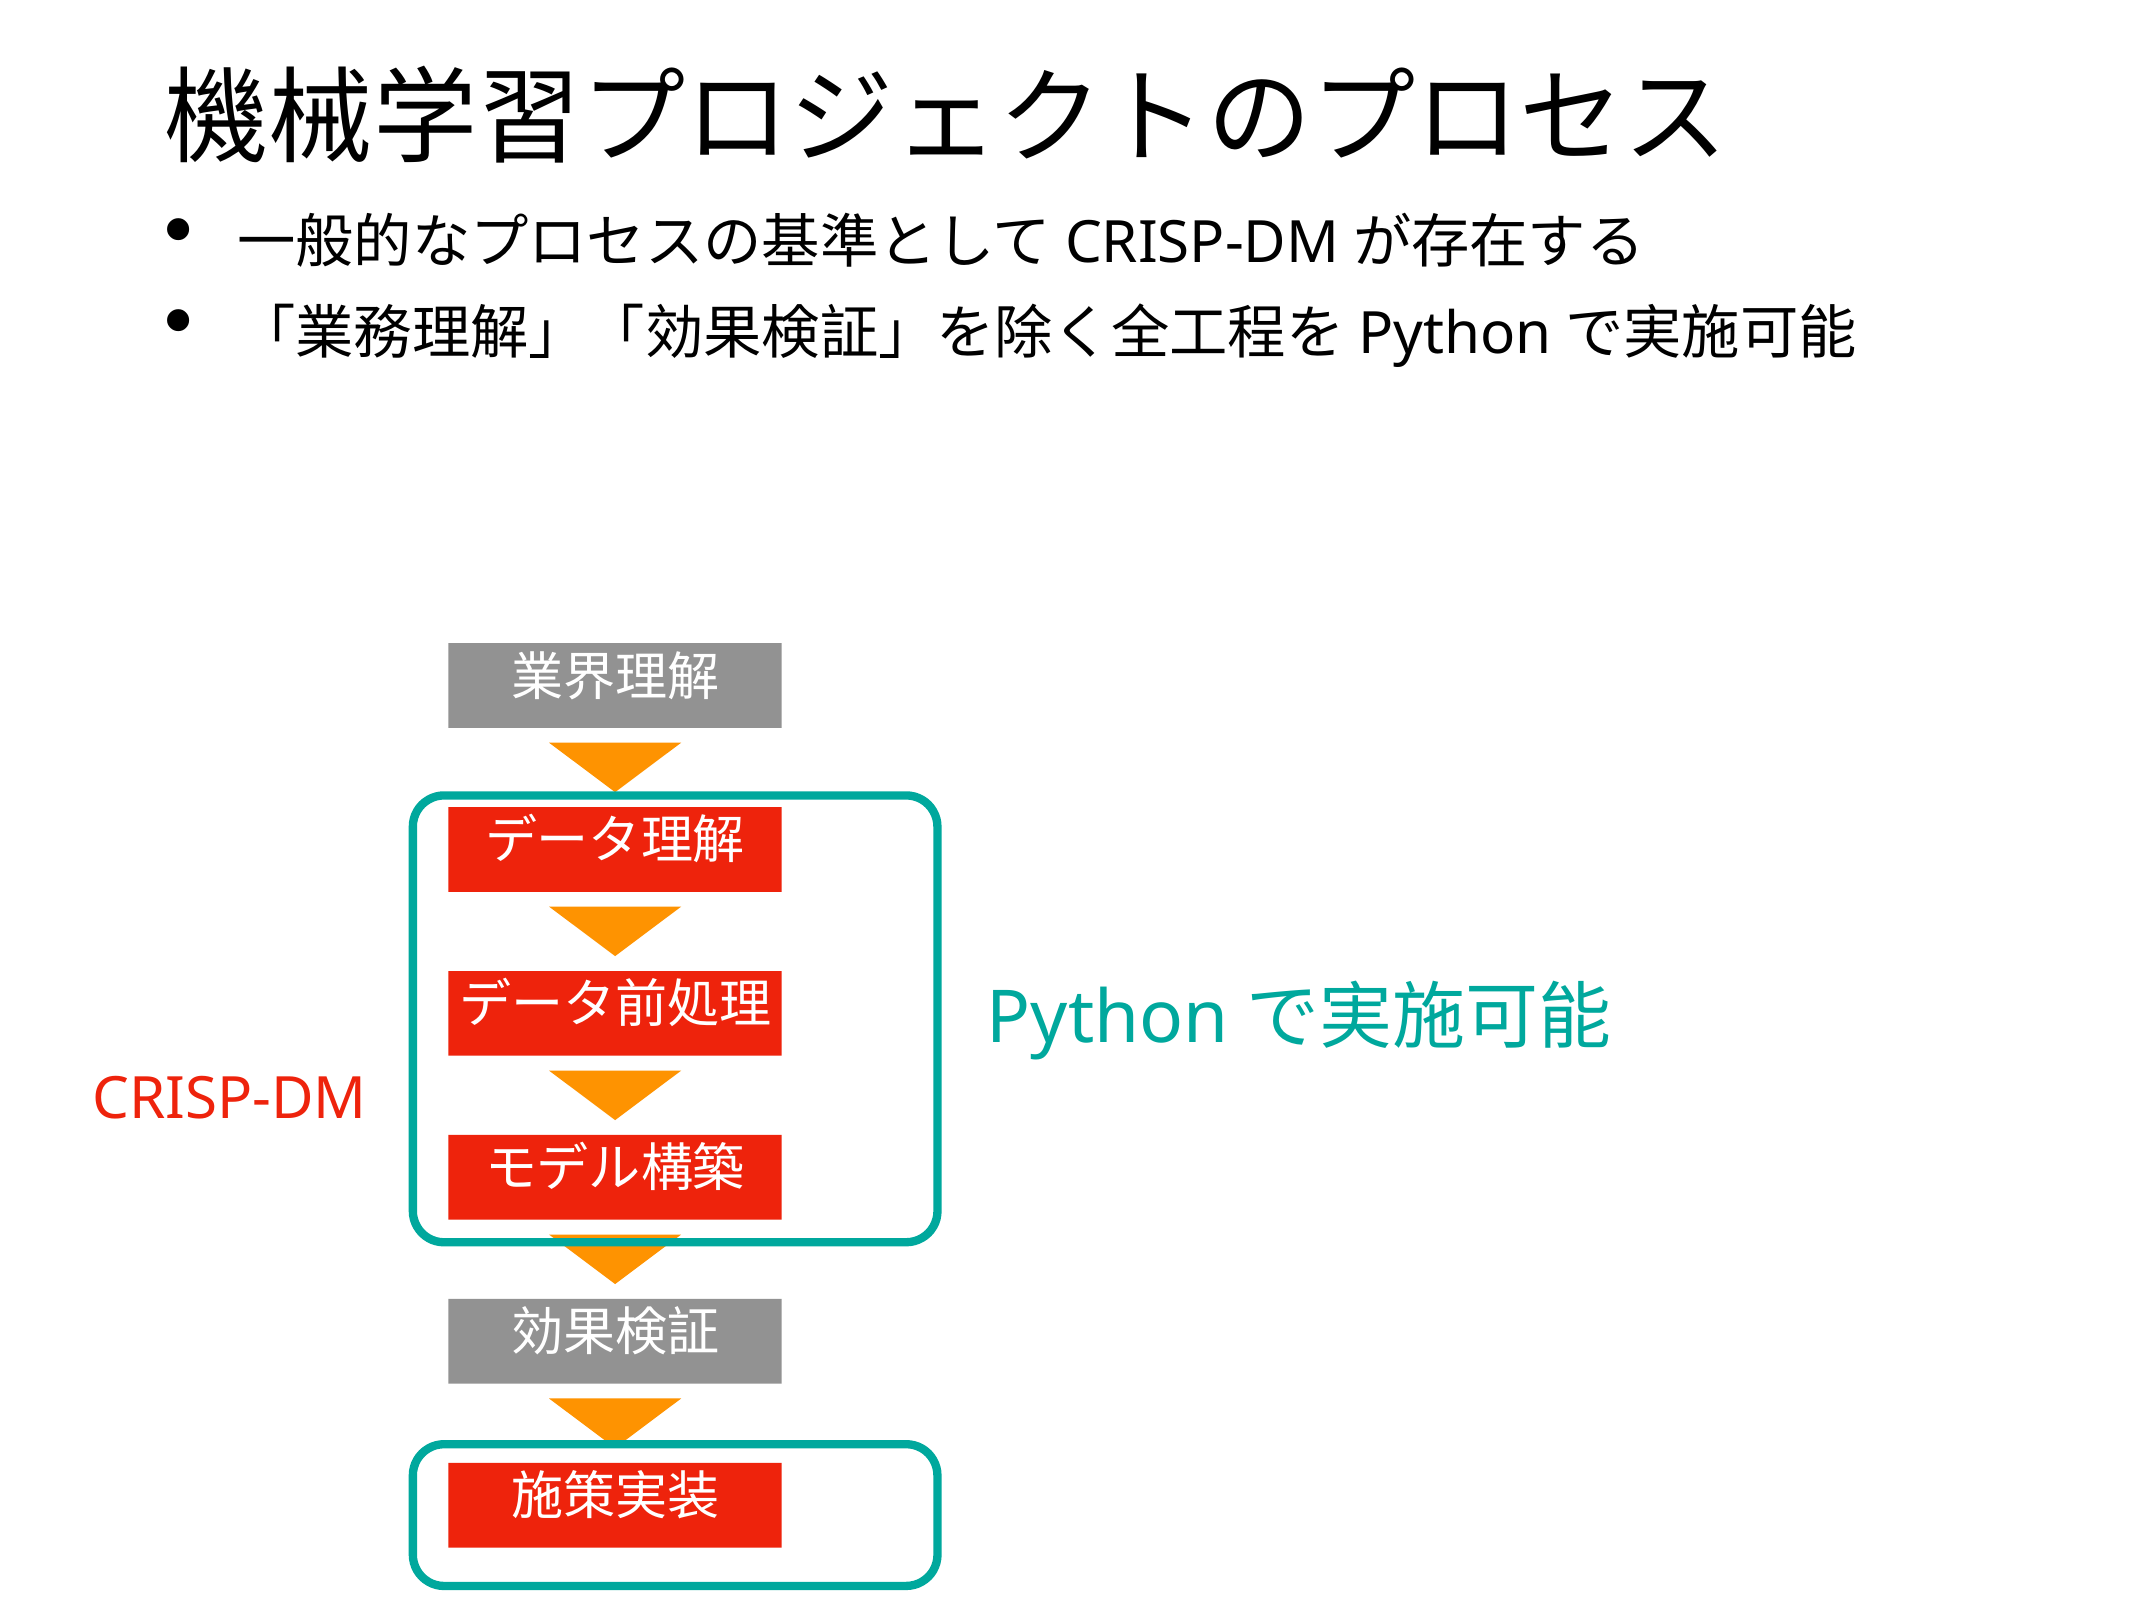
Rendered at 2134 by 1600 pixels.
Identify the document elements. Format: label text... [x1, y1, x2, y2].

title 機械学習プロジェクトのプロセス [155, 41, 1978, 193]
text_box [412, 1444, 938, 1586]
text_box [549, 742, 682, 793]
text_box [560, 1243, 670, 1285]
text_box CRISP-DM [84, 1052, 375, 1139]
text_box Pythonで実施可能 [978, 961, 1620, 1066]
text_box 業界理解 [448, 643, 782, 728]
text_box [412, 795, 938, 1243]
text_box 効果検証 [448, 1298, 782, 1384]
text_box [549, 1398, 682, 1444]
list 一般的なプロセスの基準としてCRISP-DMが存在する 「業務理解」「効果検証」を除く全工程をPythonで実施可能 [155, 195, 1978, 640]
